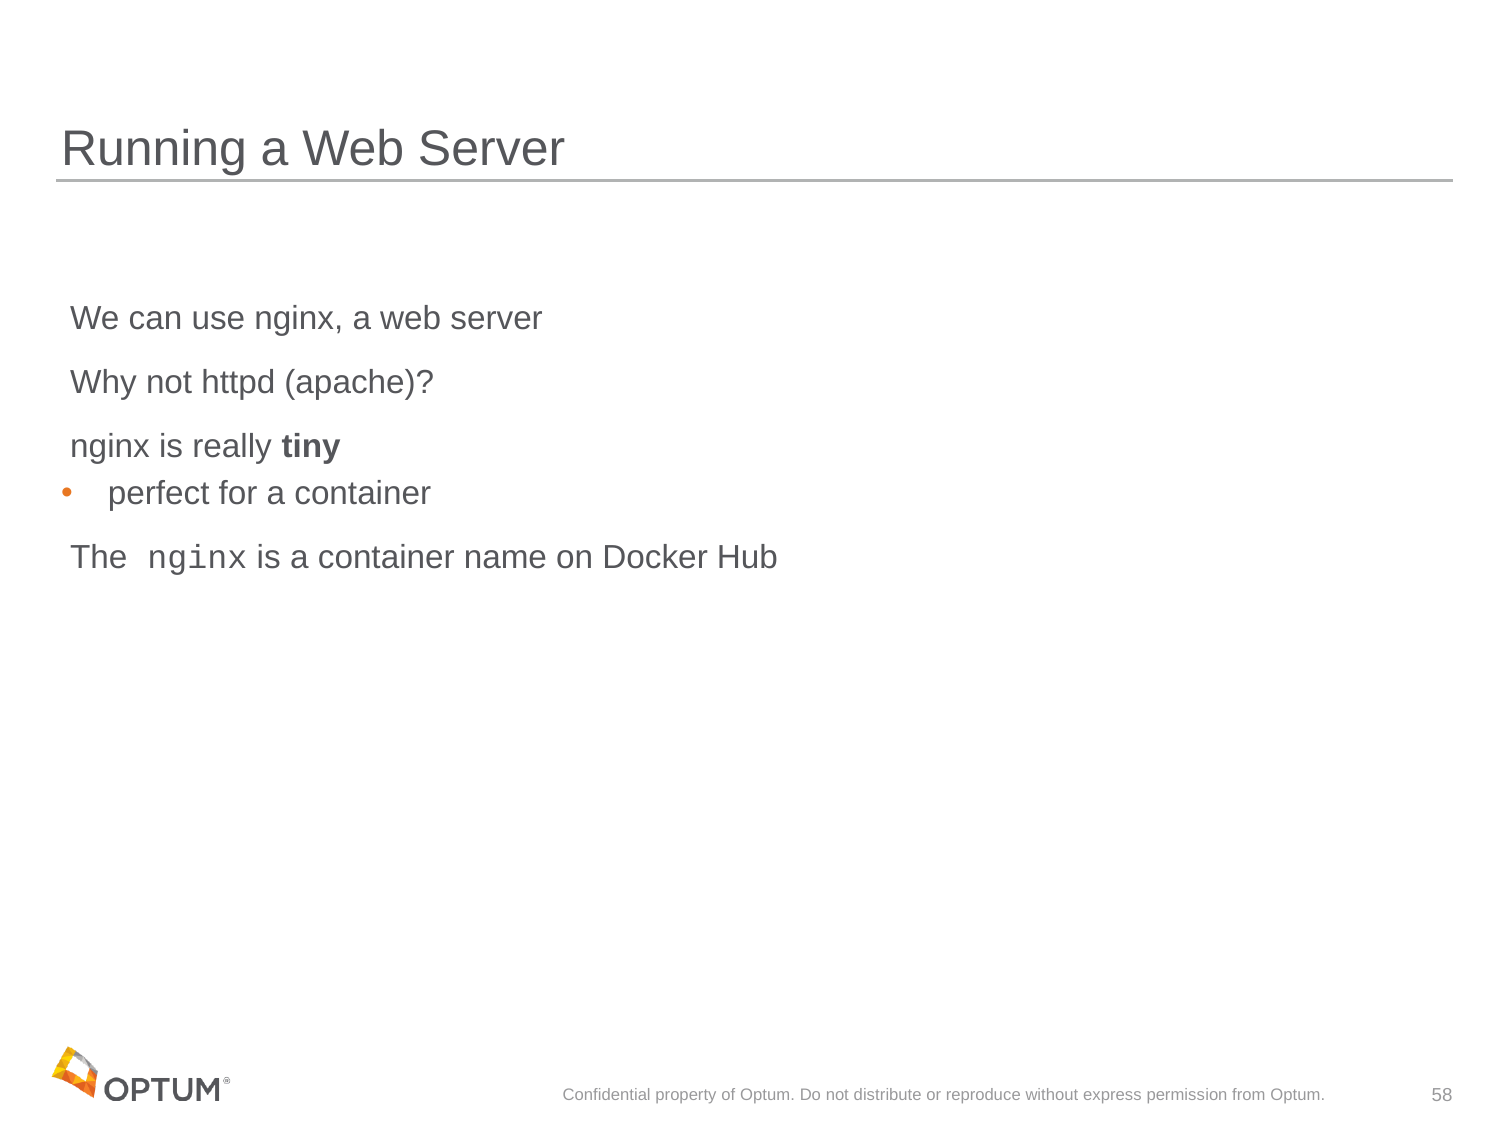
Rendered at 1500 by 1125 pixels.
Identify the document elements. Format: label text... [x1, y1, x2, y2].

slide_number 58 [1385, 1064, 1453, 1124]
footer Confidential property of Optum. Do not distribute or reproduce without express permission from Optum. [508, 1064, 1381, 1124]
picture [50, 1044, 231, 1101]
title Running a Web Server [60, 0, 1454, 177]
list We can use nginx, a web server Why not httpd (apache)? nginx is really tiny perfect for a container The nginx is a container name on Docker Hub [60, 299, 1454, 968]
